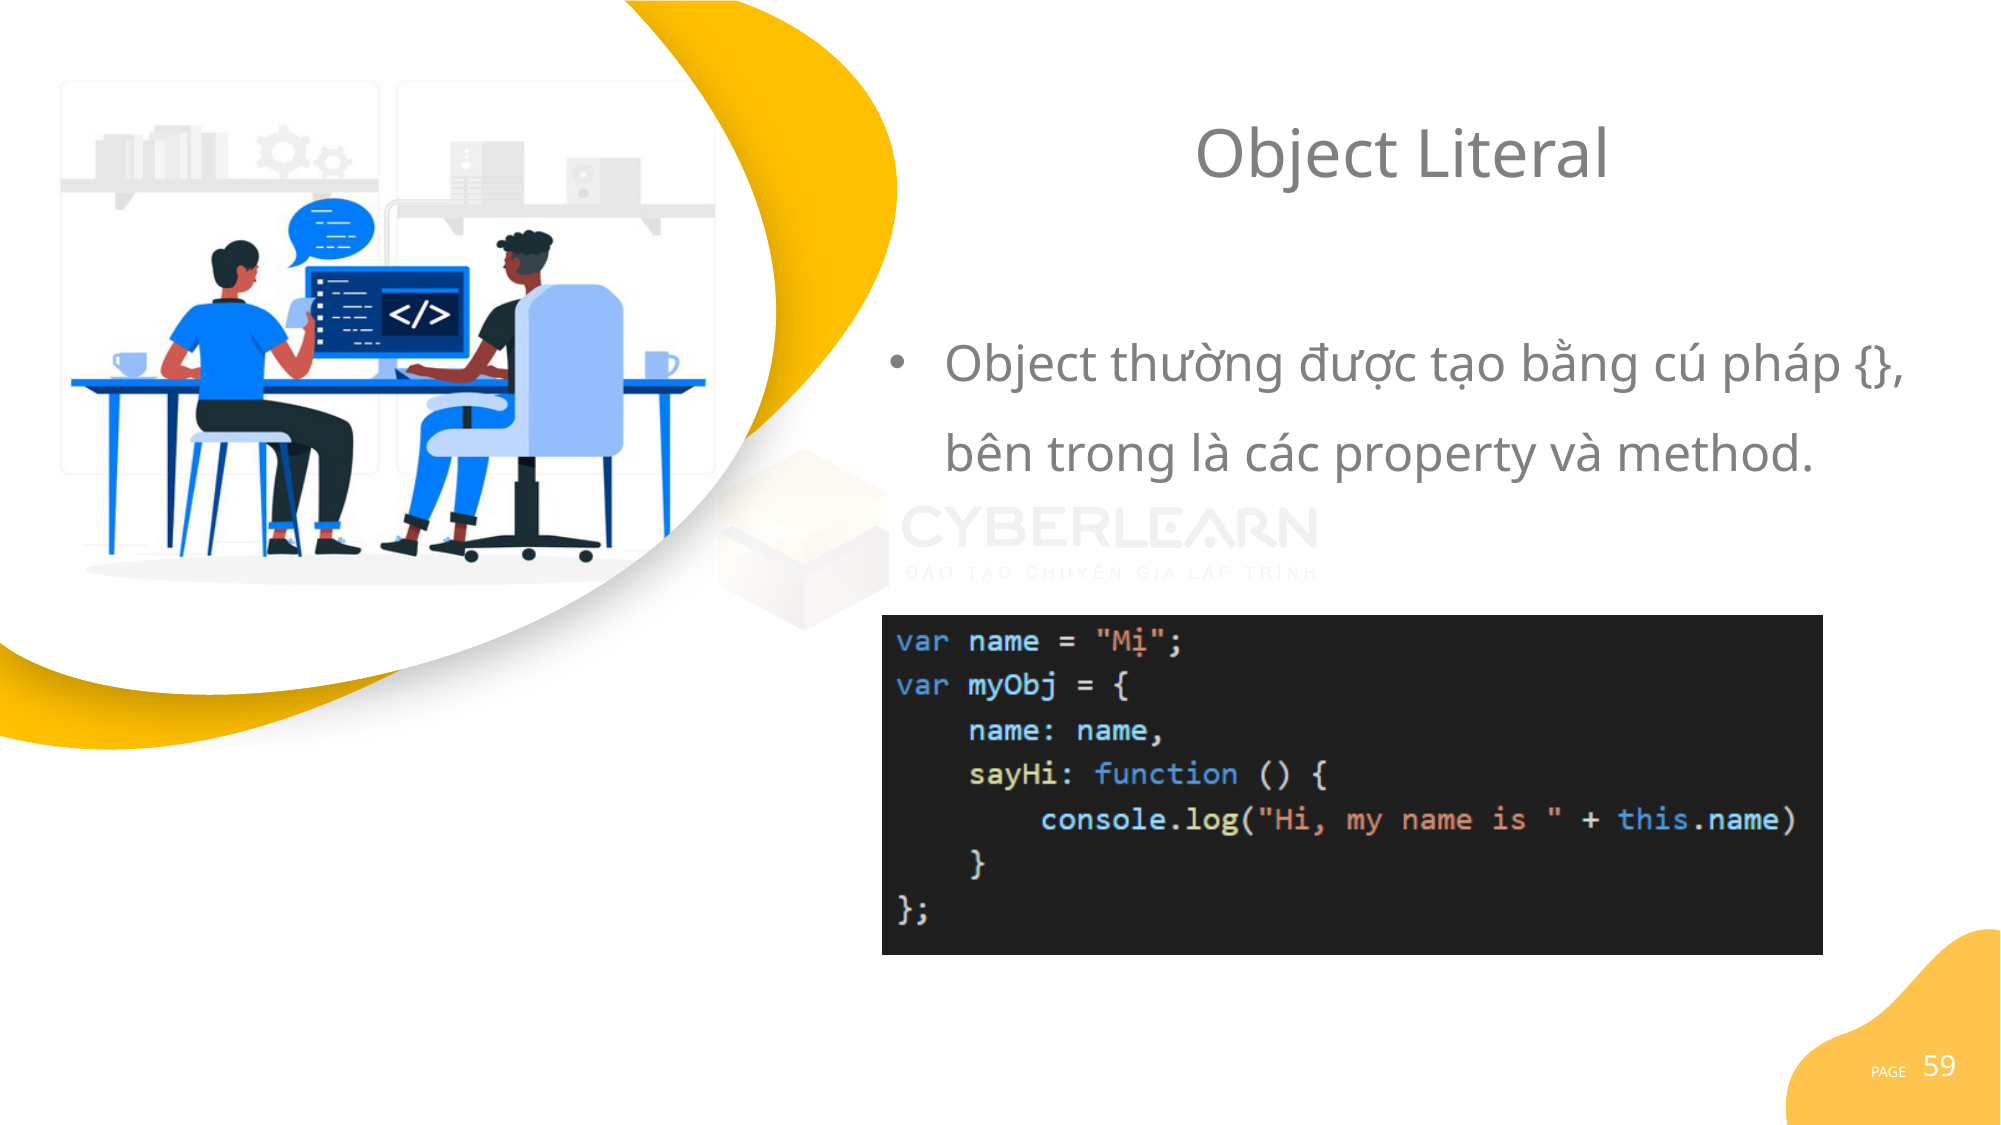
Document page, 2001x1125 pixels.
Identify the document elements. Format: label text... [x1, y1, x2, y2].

text_box Object thường được tạo bằng cú pháp {}, bên trong là các property và method. [873, 294, 1942, 669]
slide_number 59 [1922, 1037, 1990, 1098]
picture [0, 0, 1823, 955]
text_box Object Literal [1001, 103, 1804, 199]
